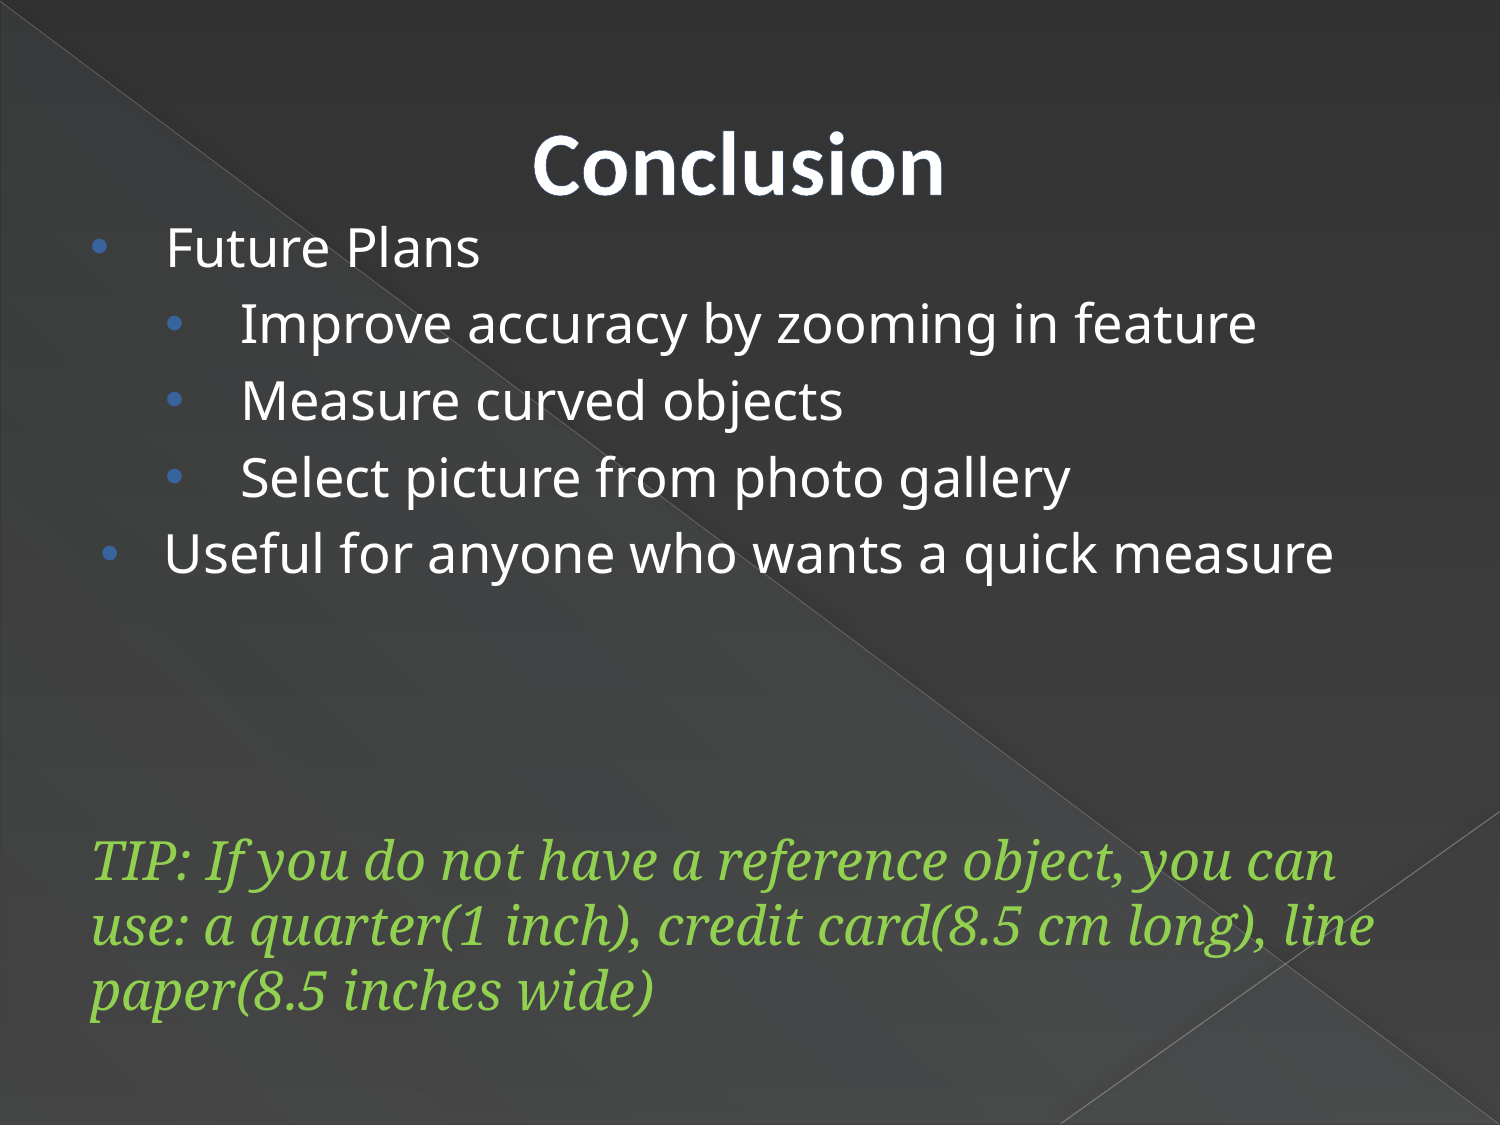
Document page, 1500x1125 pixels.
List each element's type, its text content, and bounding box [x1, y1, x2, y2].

list Future Plans Improve accuracy by zooming in feature Measure curved objects Select picture from photo gallery Useful for anyone who wants a quick measure TIP: If you do not have a reference object, you can use: a quarter(1 inch), credit card(8.5 cm long), line paper(8.5 inches wide) [75, 205, 1451, 1085]
title Conclusion [75, 43, 1425, 205]
